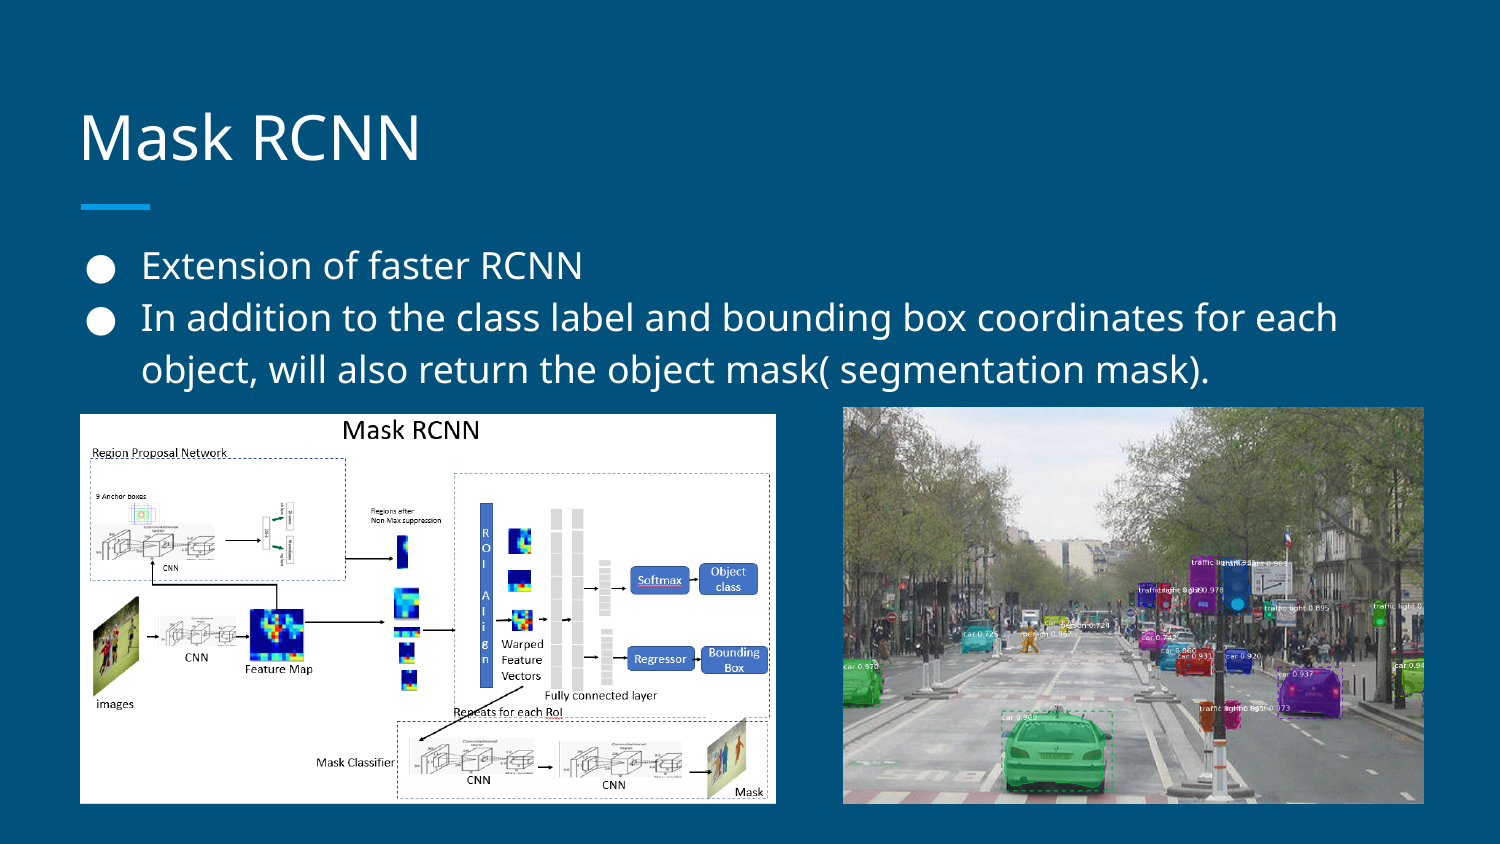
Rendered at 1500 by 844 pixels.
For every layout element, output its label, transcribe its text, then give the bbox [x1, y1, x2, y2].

picture [81, 415, 775, 803]
picture [844, 408, 1423, 803]
title Mask RCNN [63, 75, 1437, 188]
list Extension of faster RCNN In addition to the class label and bounding box coordinates for each object, will also return the object mask( segmentation mask). [50, 220, 1424, 726]
